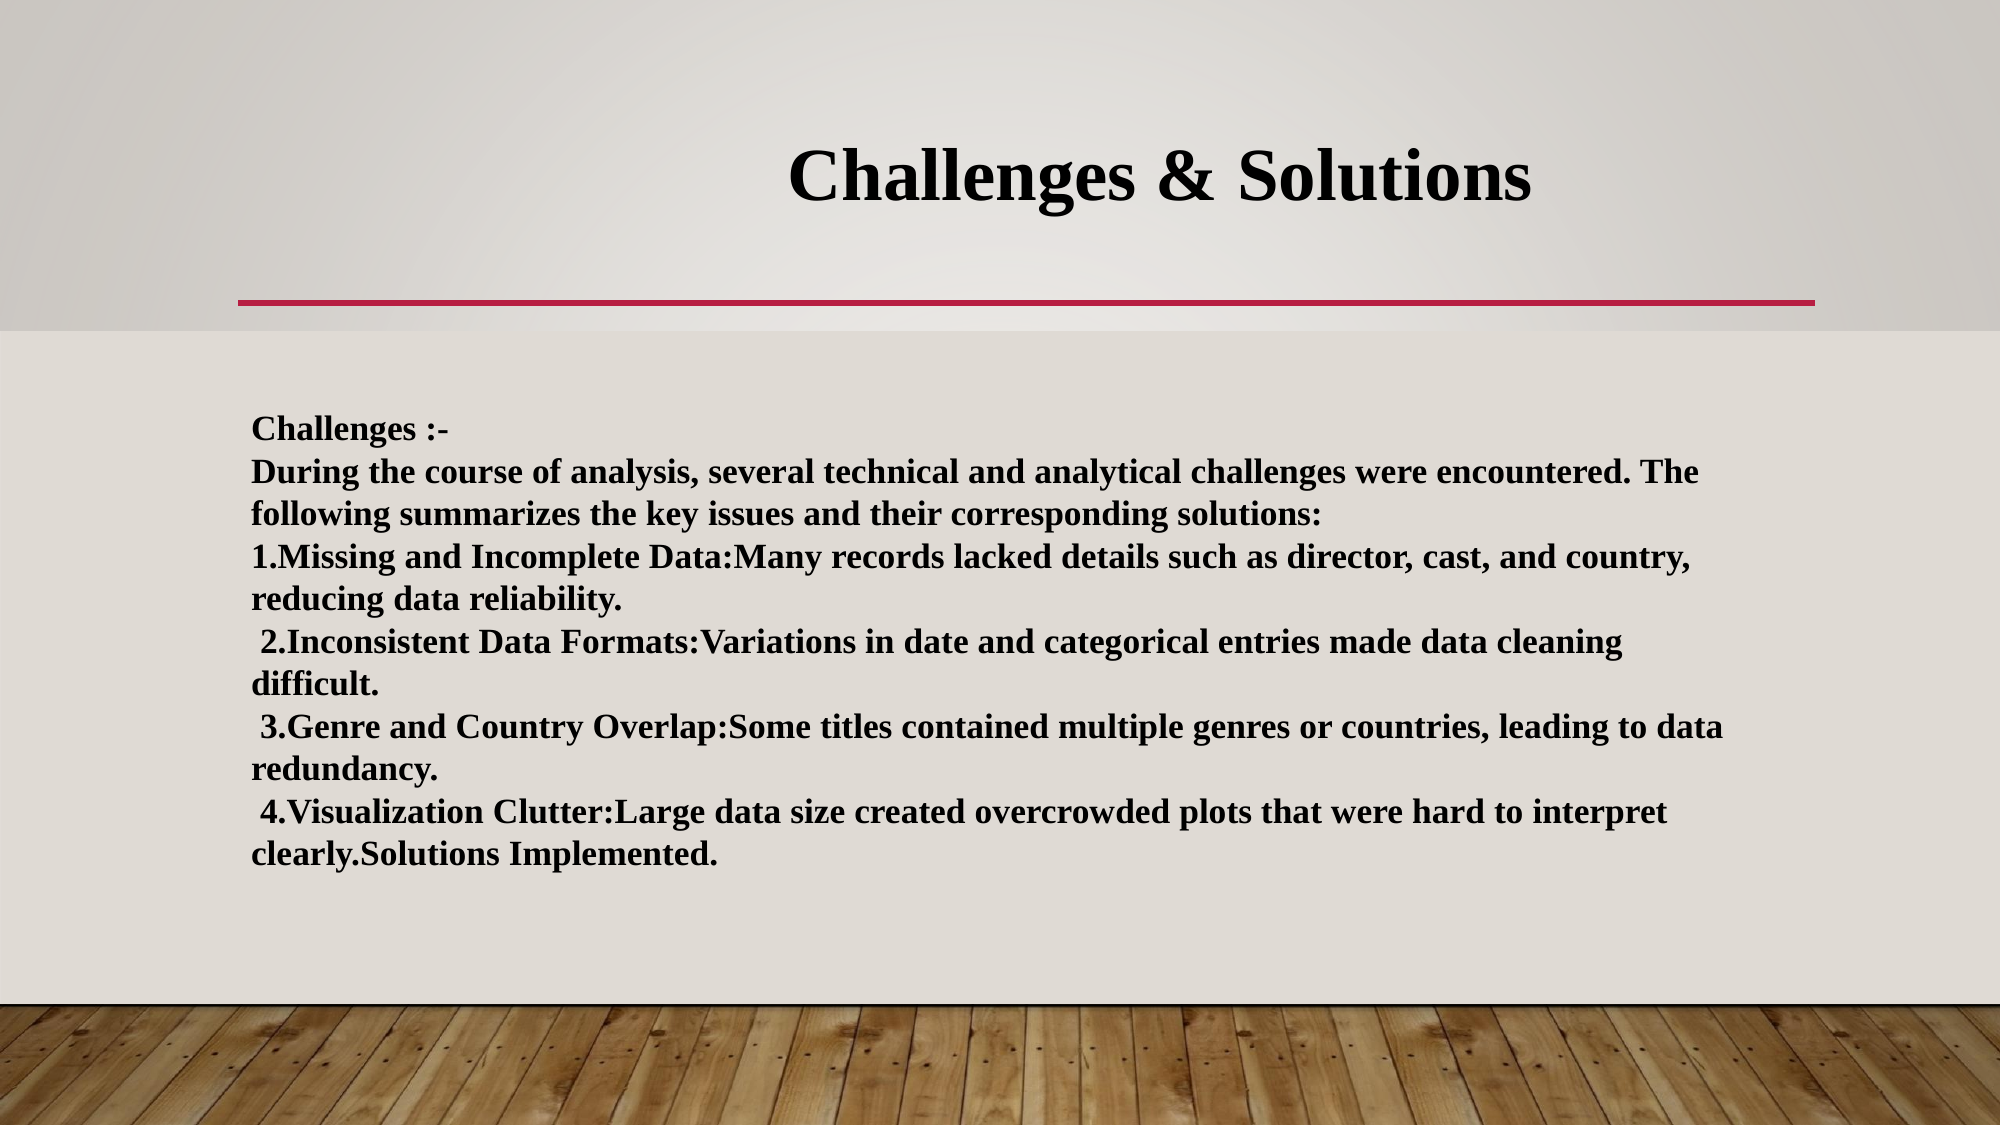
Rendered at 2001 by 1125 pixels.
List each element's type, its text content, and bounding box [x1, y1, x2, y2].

list Challenges :- During the course of analysis, several technical and analytical challenges were encountered. The following summarizes the key issues and their corresponding solutions: 1.Missing and Incomplete Data:Many records lacked details such as director, cast, and country, reducing data reliability. 2.Inconsistent Data Formats:Variations in date and categorical entries made data cleaning difficult. 3.Genre and Country Overlap:Some titles contained multiple genres or countries, leading to data redundancy. 4.Visualization Clutter:Large data size created overcrowded plots that were hard to interpret clearly.Solutions Implemented. [251, 405, 1759, 878]
title Challenges & Solutions [787, 125, 2000, 216]
picture [0, 0, 2000, 1004]
picture [0, 1007, 2000, 1125]
